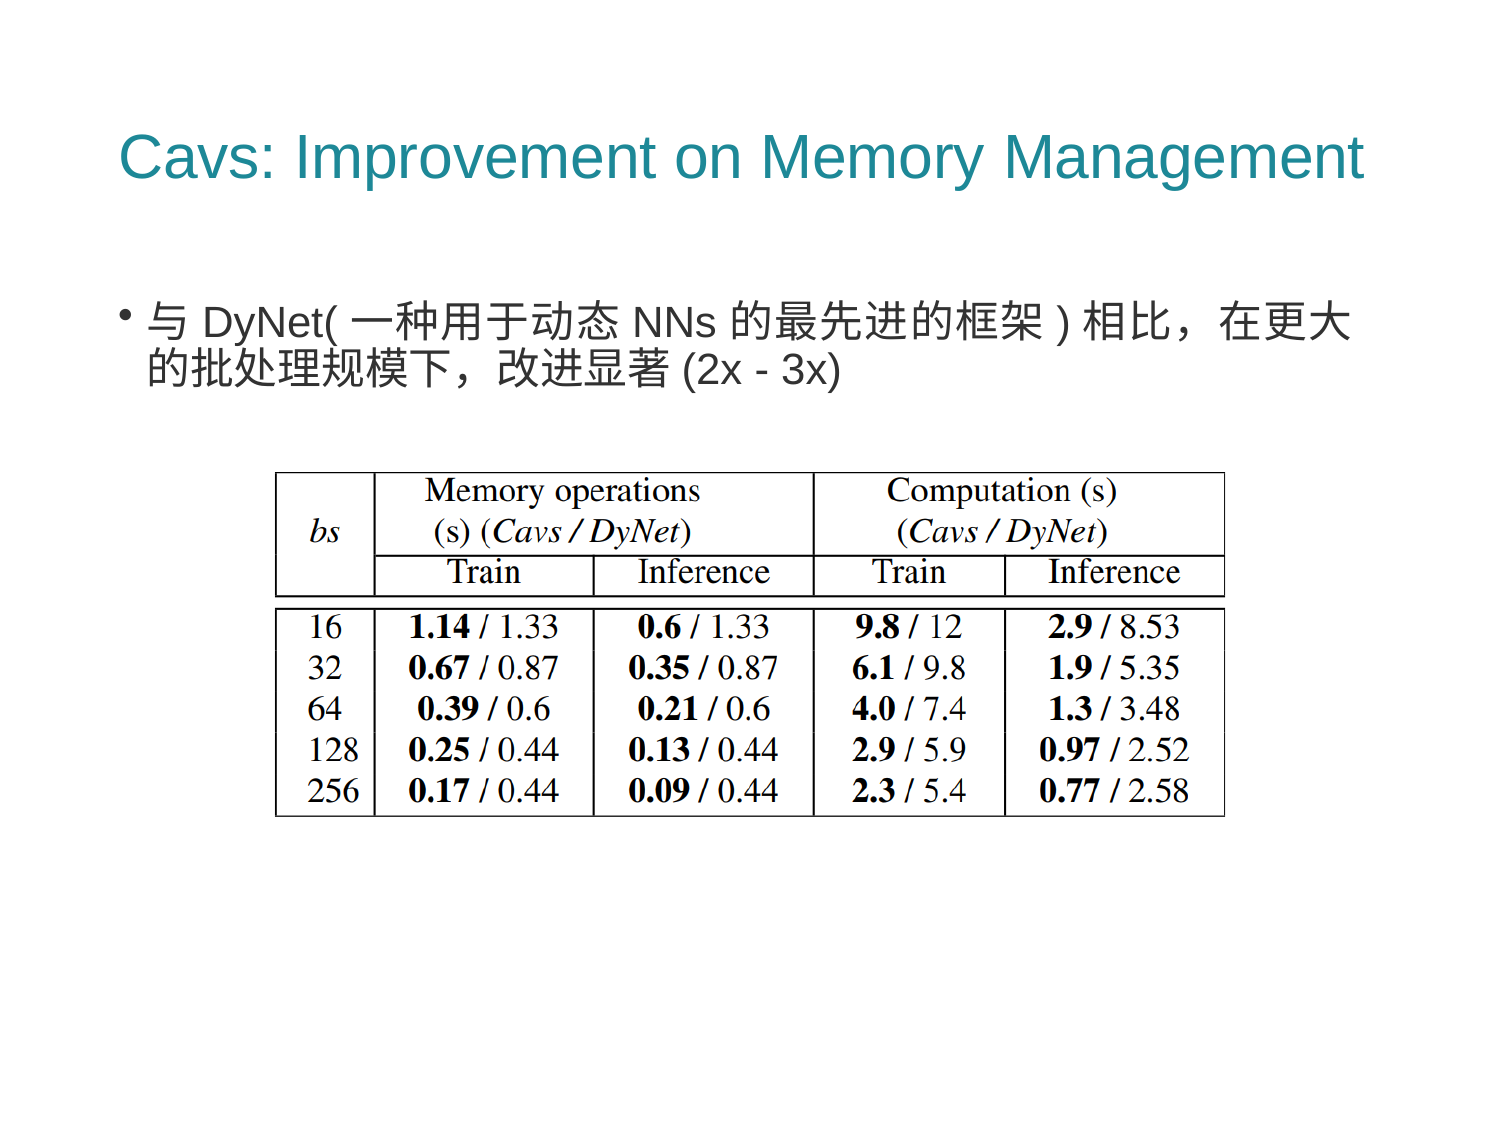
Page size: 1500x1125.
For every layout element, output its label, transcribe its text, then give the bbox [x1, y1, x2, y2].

text_box 与DyNet(一种用于动态NNs的最先进的框架)相比，在更大的批处理规模下，改进显著(2x - 3x) [116, 291, 1354, 394]
text_box [274, 472, 1226, 817]
title Cavs: Improvement on Memory Management [116, 114, 1373, 305]
